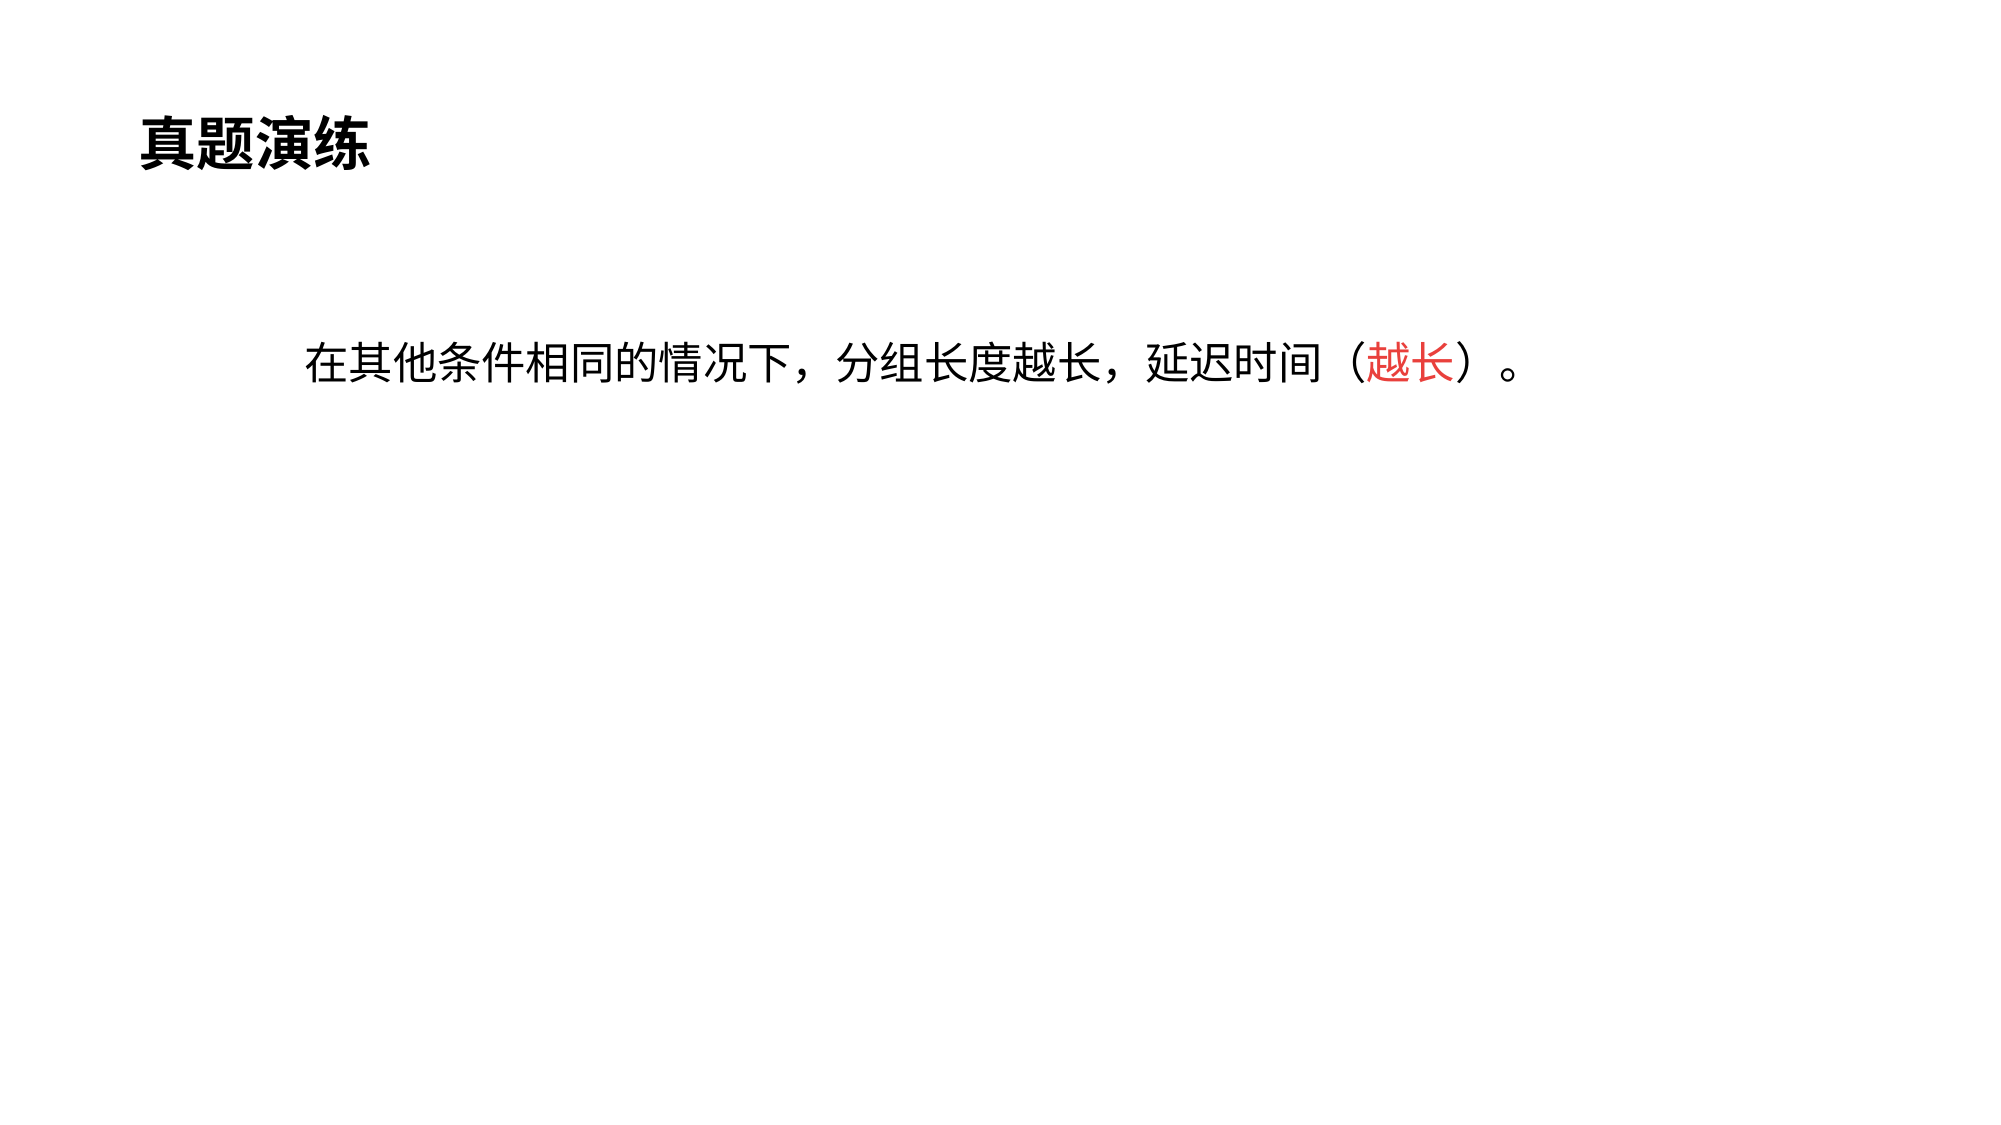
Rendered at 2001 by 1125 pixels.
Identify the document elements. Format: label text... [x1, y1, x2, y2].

text_box 真题演练 [120, 97, 1568, 187]
text_box 在其他条件相同的情况下，分组长度越长，延迟时间（越长）。 [289, 327, 1735, 396]
